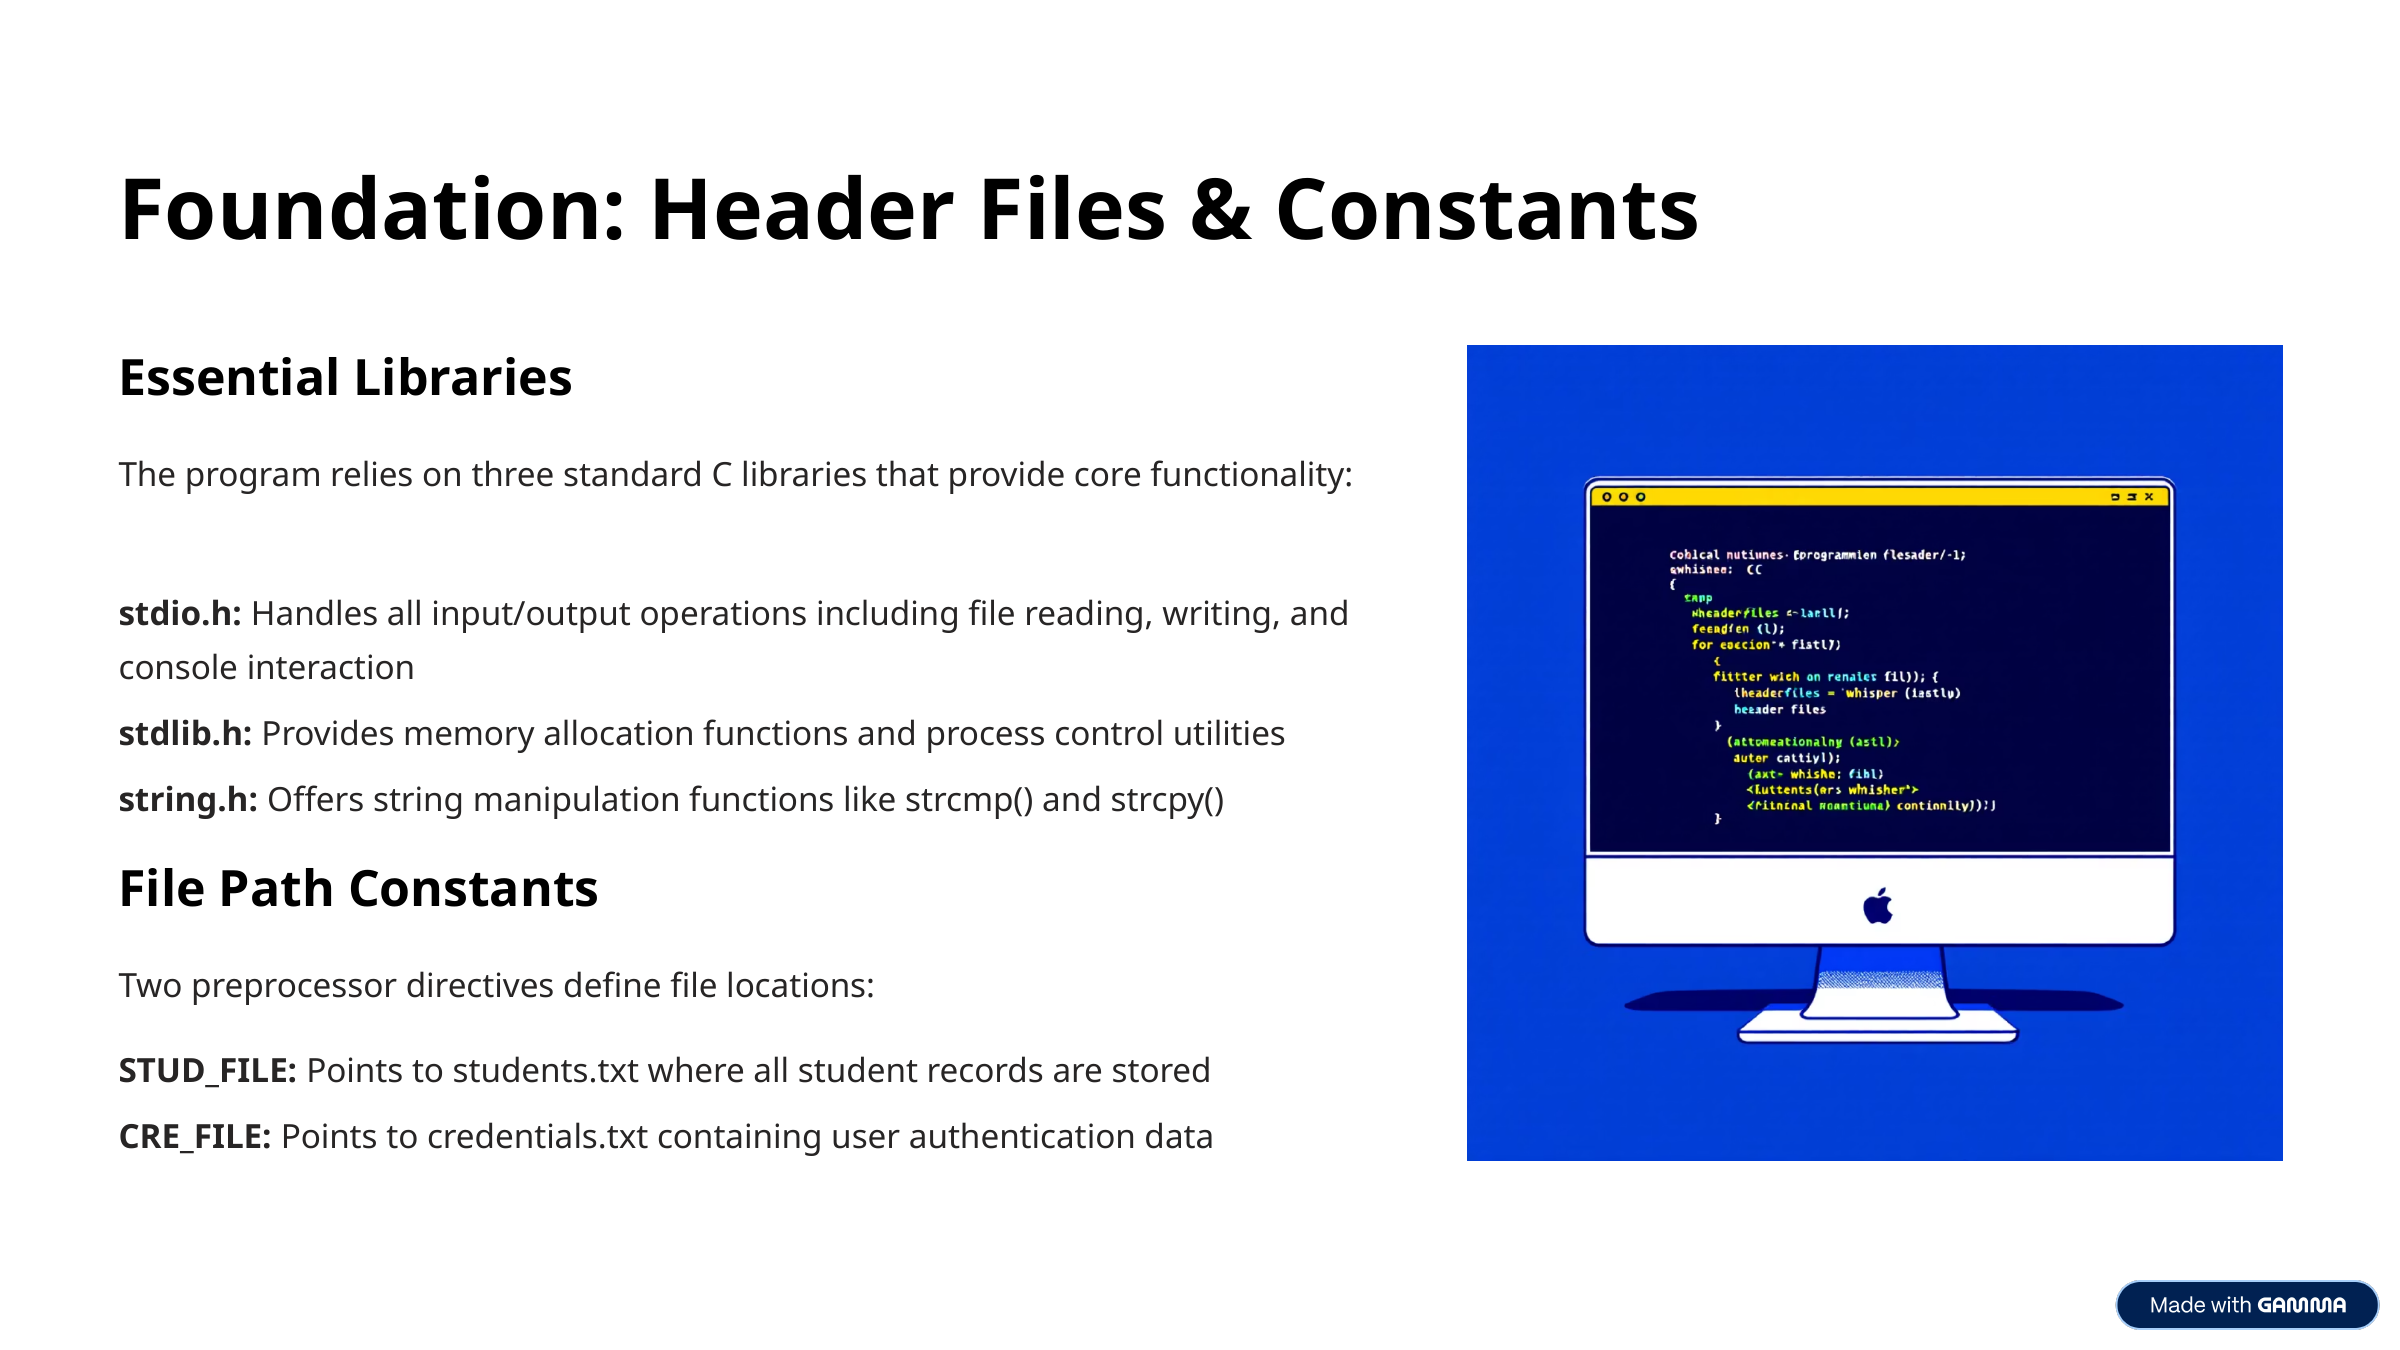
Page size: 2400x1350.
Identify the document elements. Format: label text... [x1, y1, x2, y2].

text_box stdlib.h: Provides memory allocation functions and process control utilities [118, 698, 1384, 753]
text_box Two preprocessor directives define file locations: [118, 949, 1384, 1004]
text_box stdio.h: Handles all input/output operations including file reading, writing, and console interaction [118, 577, 1384, 687]
text_box string.h: Offers string manipulation functions like strcmp() and strcpy() [118, 764, 1384, 819]
text_box Foundation: Header Files & Constants [118, 150, 1673, 257]
text_box STUD_FILE: Points to students.txt where all student records are stored [118, 1034, 1384, 1089]
text_box File Path Constants [118, 852, 628, 916]
text_box The program relies on three standard C libraries that provide core functionality: [118, 438, 1384, 548]
text_box CRE_FILE: Points to credentials.txt containing user authentication data [118, 1100, 1384, 1155]
picture [2106, 1271, 2389, 1339]
picture [1467, 345, 2283, 1161]
text_box Essential Libraries [118, 341, 628, 405]
